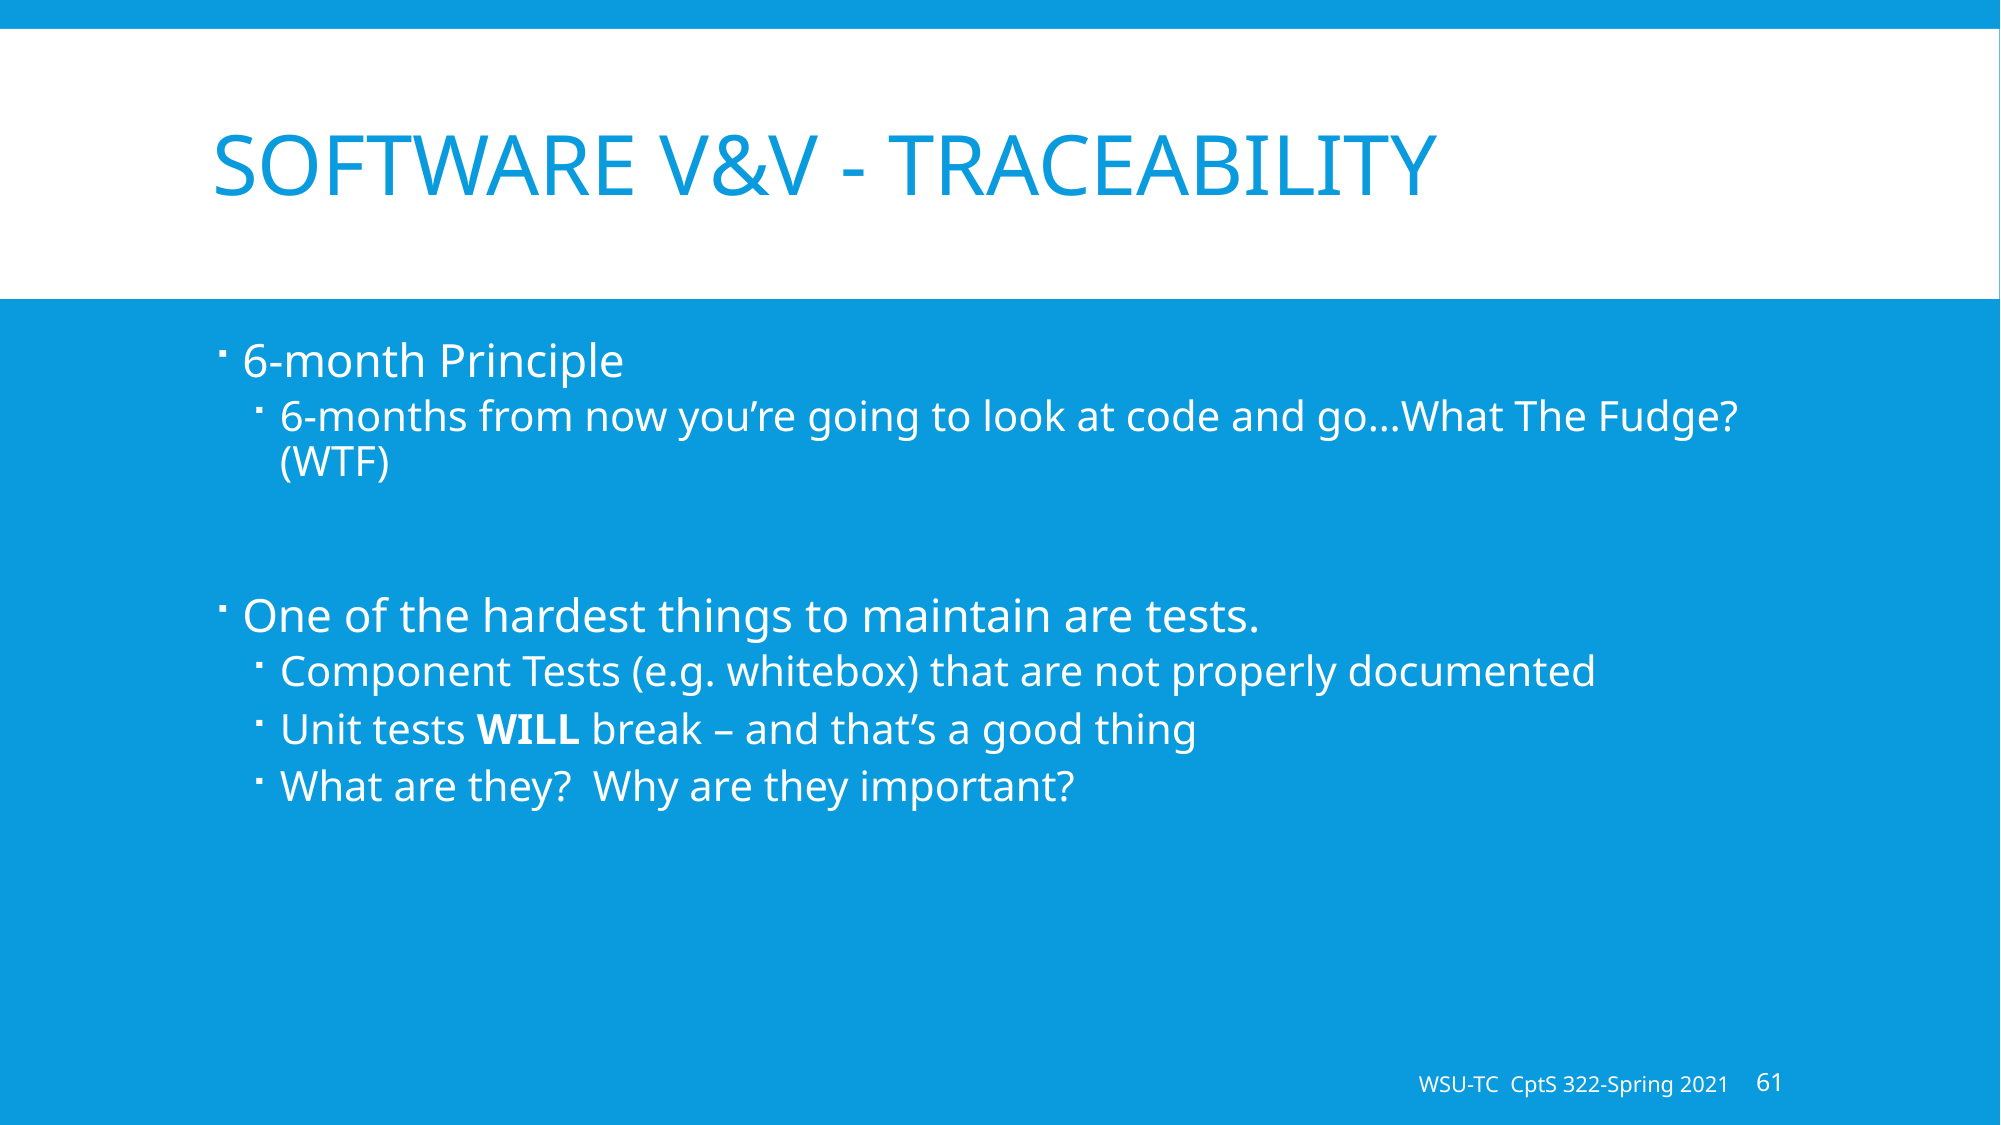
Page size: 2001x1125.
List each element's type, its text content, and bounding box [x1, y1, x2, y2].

footer WSU-TC CptS 322-Spring 2021 [918, 1053, 1746, 1114]
slide_number 61 [1748, 1053, 1904, 1114]
title Software V&V - Traceability [197, 46, 1803, 295]
list 6-month Principle 6-months from now you’re going to look at code and go…What The Fudge? (WTF) One of the hardest things to maintain are tests. Component Tests (e.g. whitebox) that are not properly documented Unit tests WILL break – and that’s a good thing What are they? Why are they important? [197, 329, 1803, 1020]
